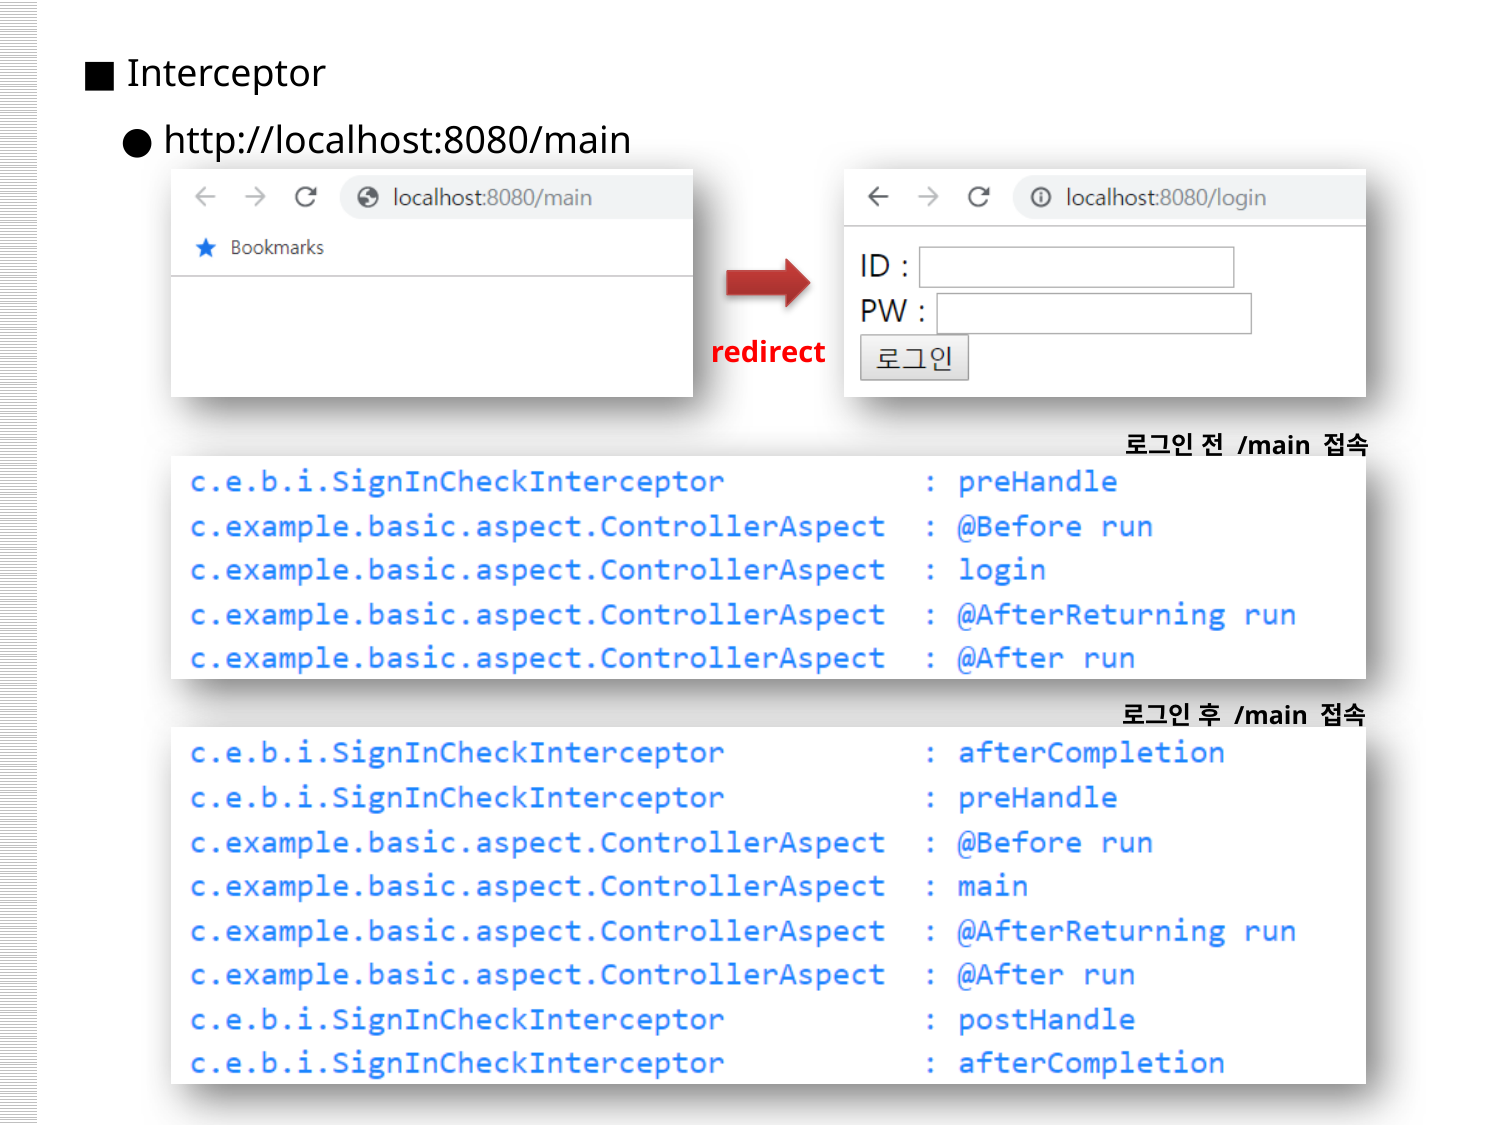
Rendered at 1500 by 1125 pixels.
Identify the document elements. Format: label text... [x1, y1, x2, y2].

text_box 로그인 후 /main 접속 [1107, 692, 1382, 738]
picture [170, 168, 693, 397]
text_box 로그인 전 /main 접속 [1110, 422, 1385, 467]
picture [170, 455, 1367, 680]
text_box redirect [697, 326, 839, 376]
picture [170, 727, 1367, 1084]
text_box [726, 258, 811, 308]
picture [844, 168, 1366, 397]
text_box ■ Interceptor ● http://localhost:8080/main [67, 19, 648, 169]
